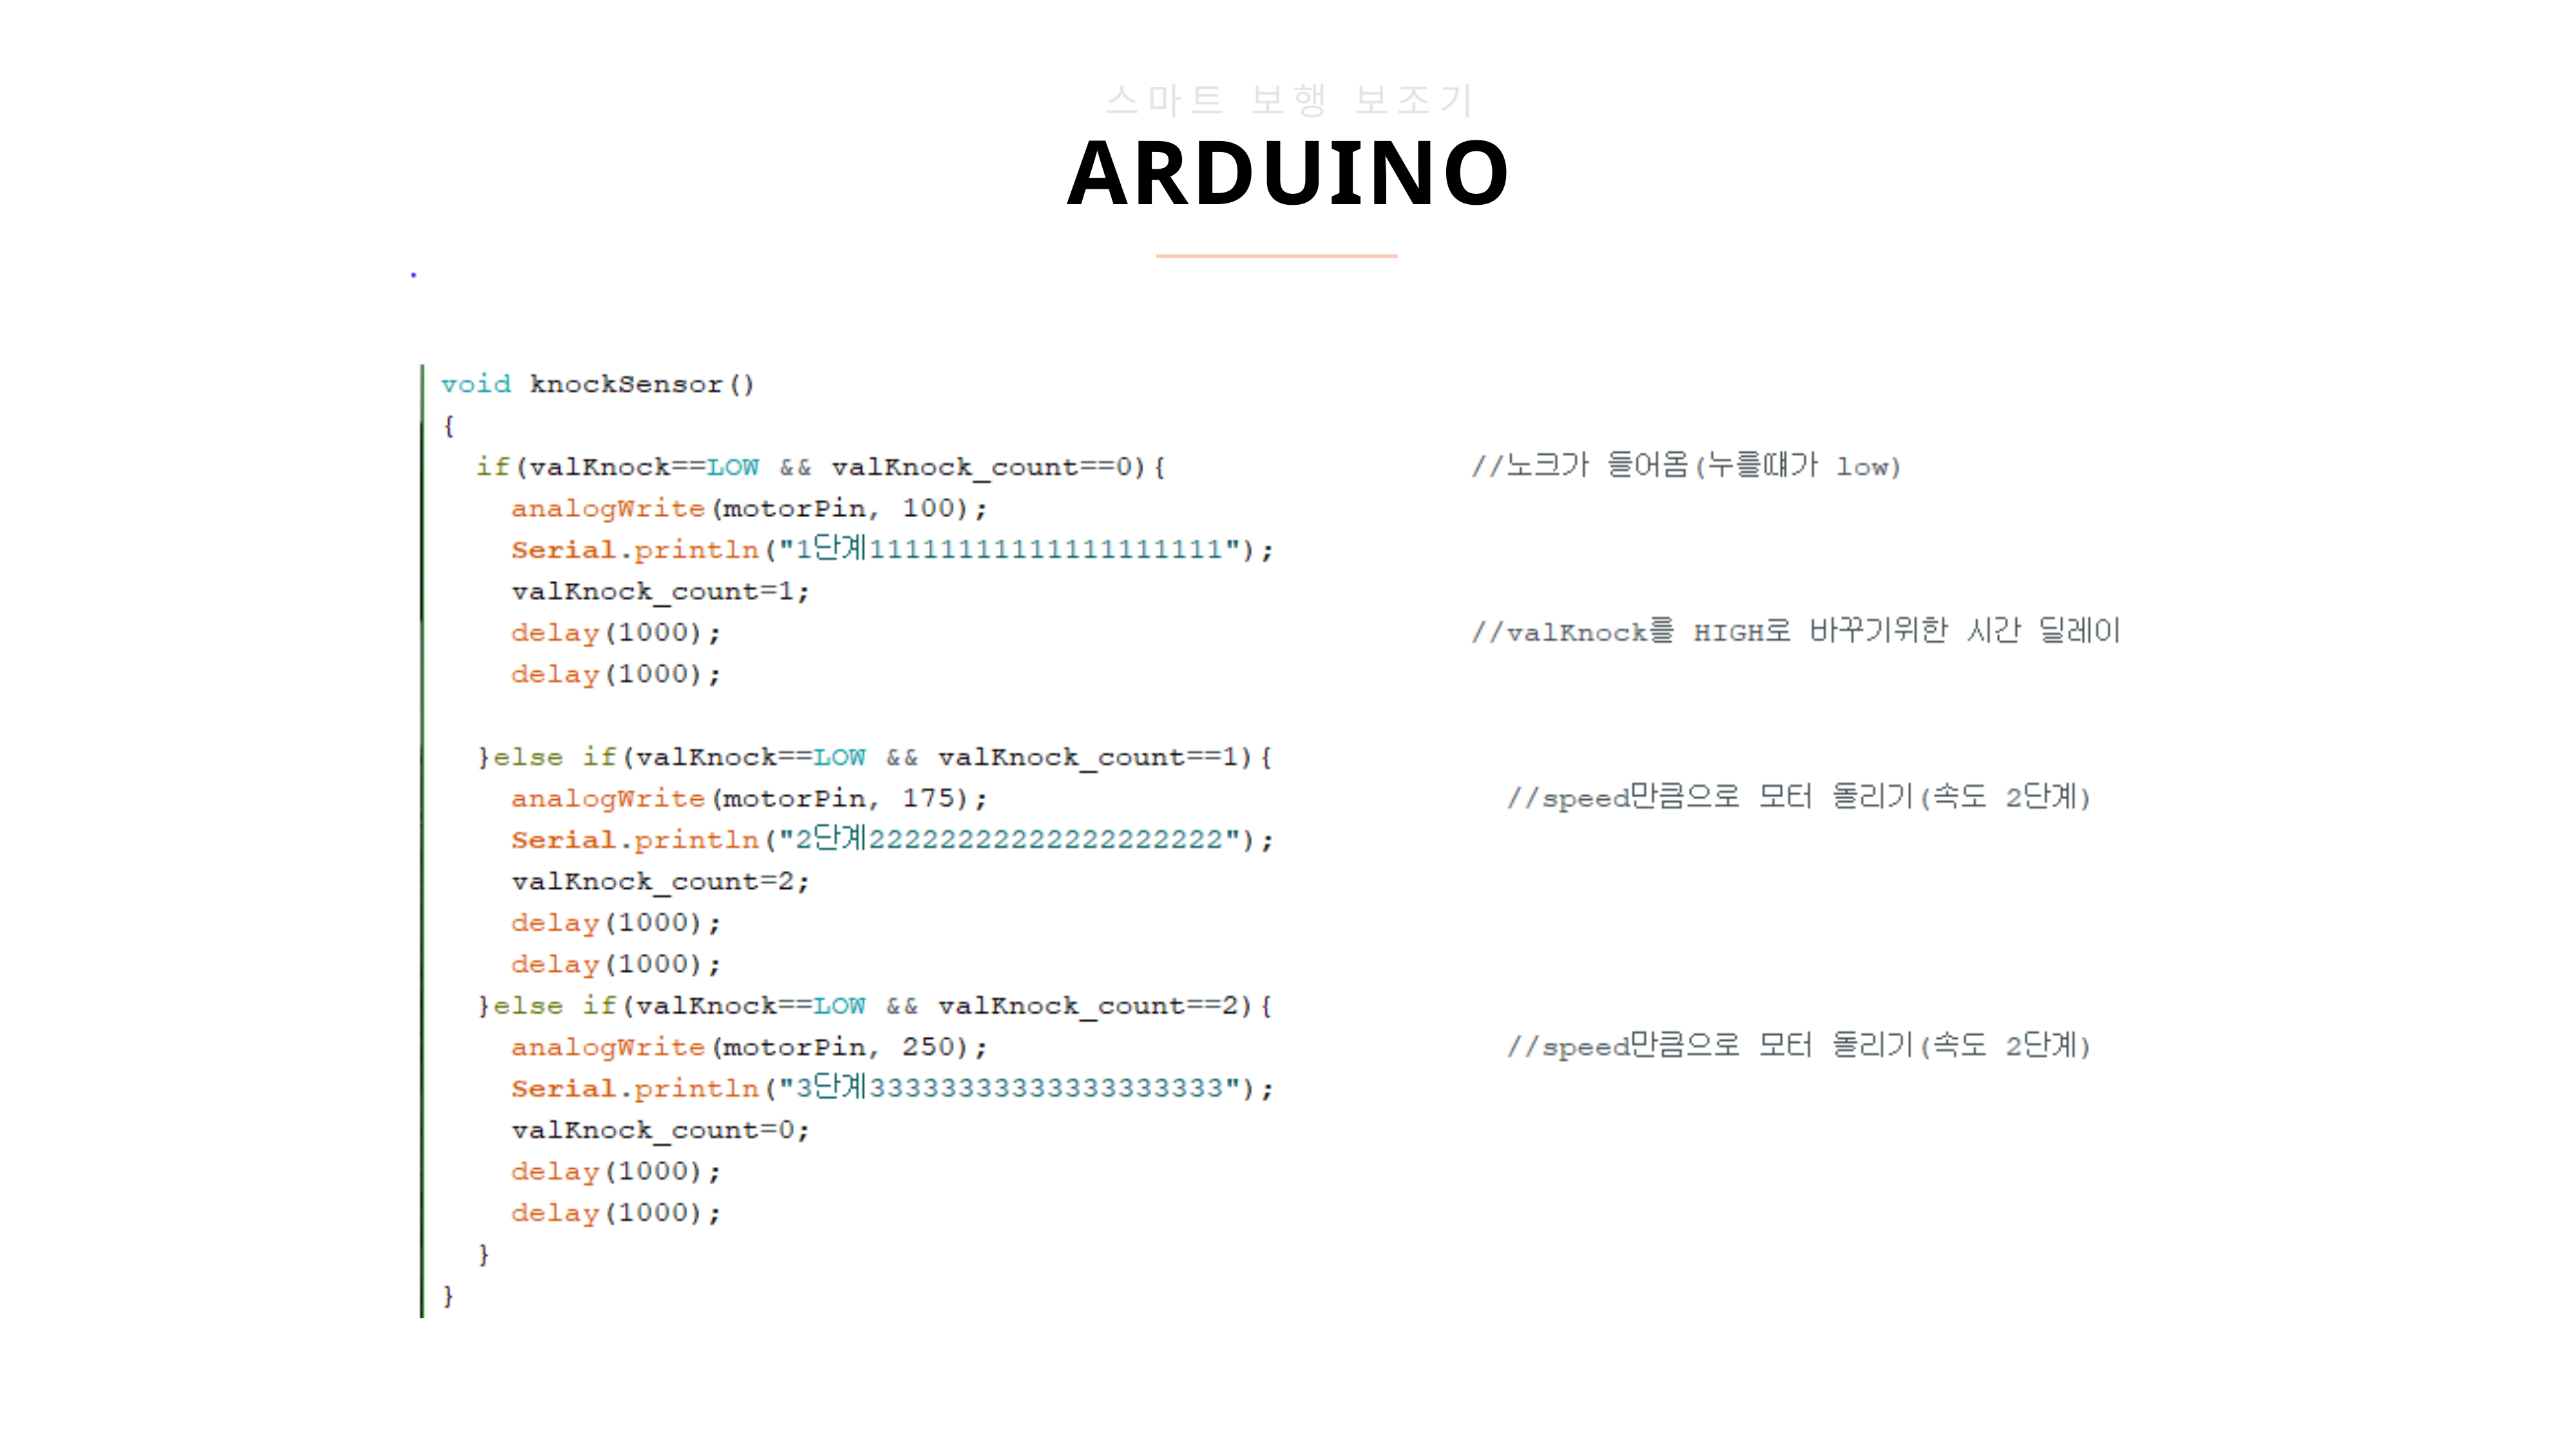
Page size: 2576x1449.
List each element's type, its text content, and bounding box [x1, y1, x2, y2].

picture [411, 272, 2273, 1318]
text_box 스마트 보행 보조기 [1095, 72, 1484, 128]
text_box ARDUINO [1057, 122, 1522, 227]
